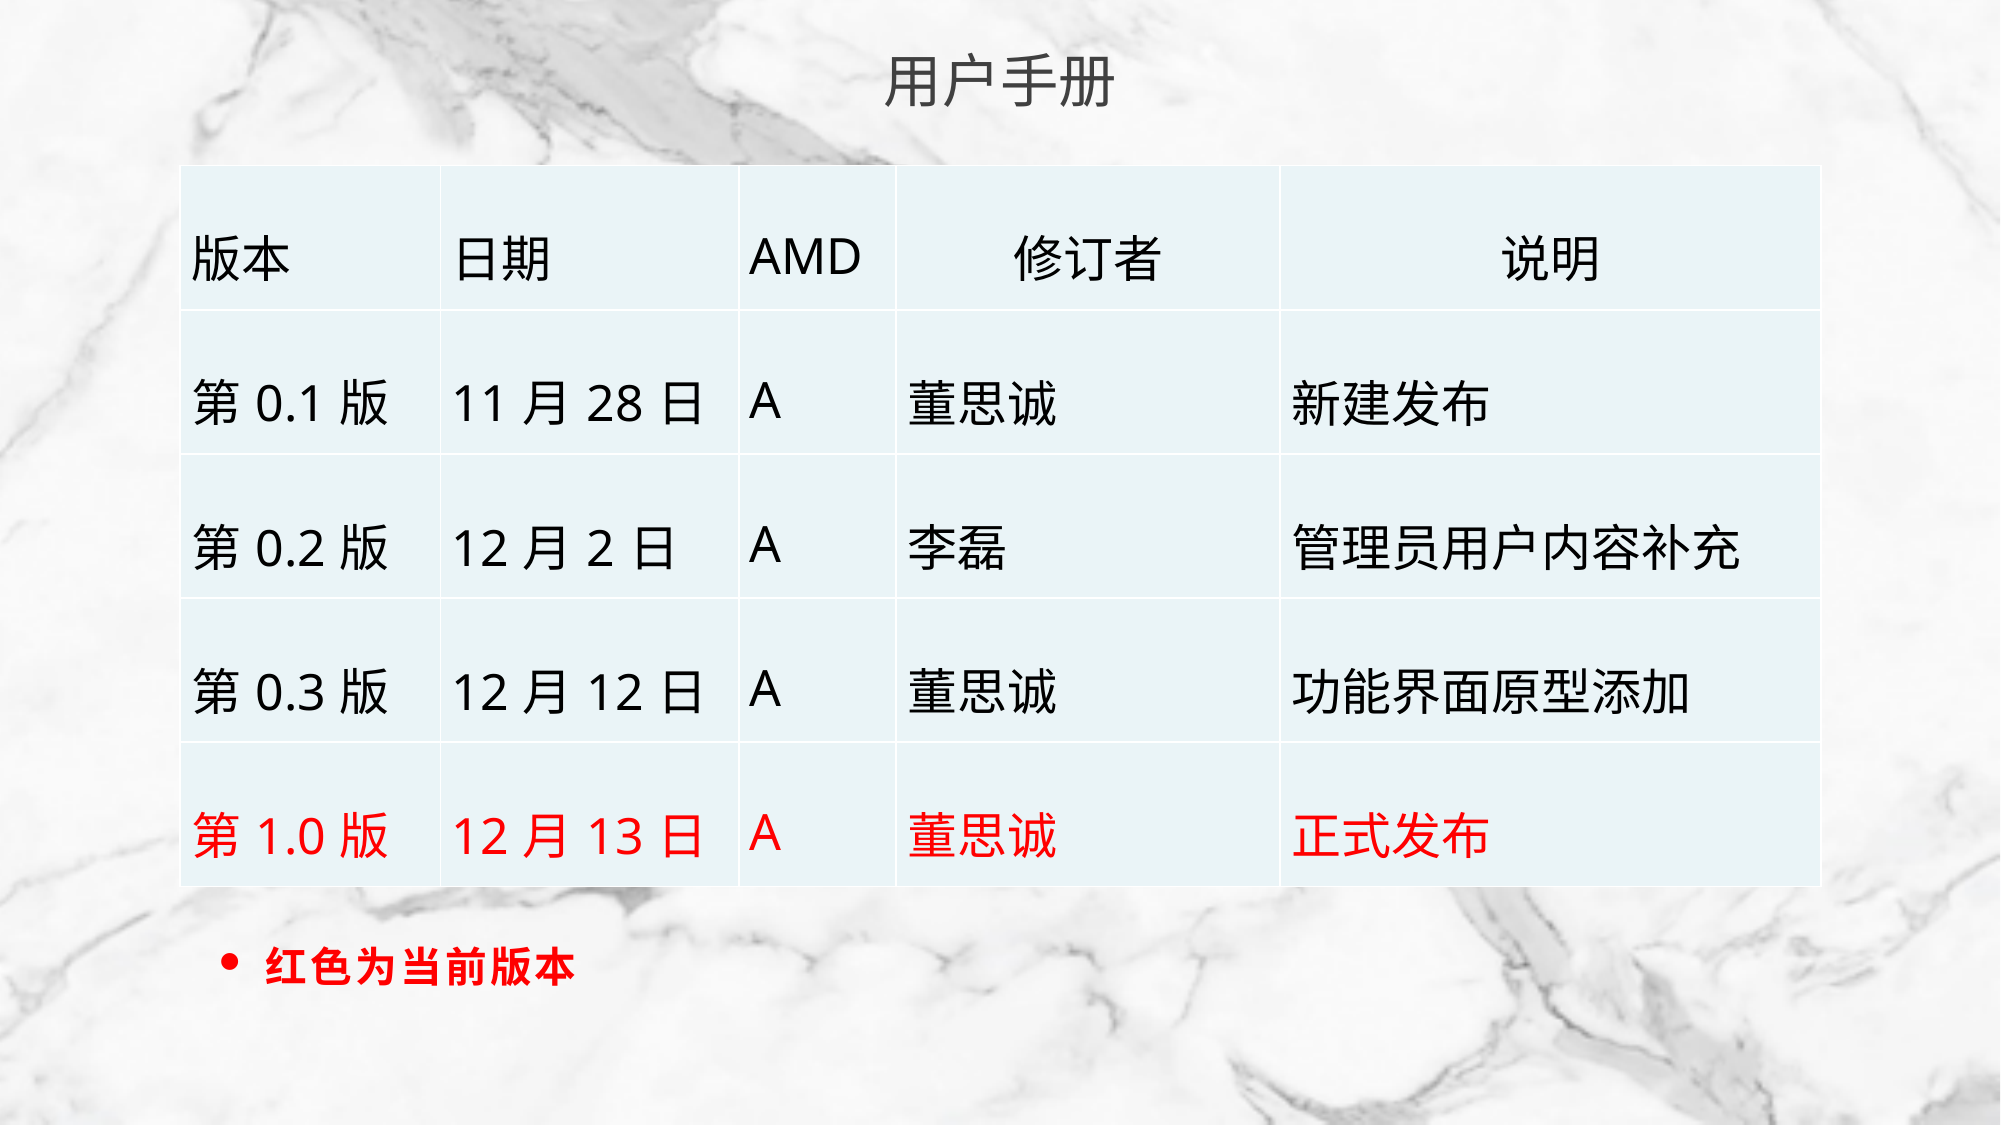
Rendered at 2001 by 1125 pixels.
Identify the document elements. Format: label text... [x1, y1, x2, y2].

table_cell A [740, 743, 895, 886]
table_cell A [740, 599, 895, 741]
table_cell A [740, 311, 895, 453]
picture [0, 0, 2001, 1125]
table_cell 12月13日 [441, 743, 738, 886]
table_cell A [740, 455, 895, 597]
table_cell 第0.3版 [181, 599, 440, 741]
table_cell 董思诚 [897, 743, 1279, 886]
table_cell 管理员用户内容补充 [1281, 455, 1820, 597]
table_cell 董思诚 [897, 311, 1279, 453]
table_cell 李磊 [897, 455, 1279, 597]
table_cell 董思诚 [897, 599, 1279, 741]
table_cell 12月12日 [441, 599, 738, 741]
table_cell 新建发布 [1281, 311, 1820, 453]
text_box 红色为当前版本 [207, 887, 635, 1028]
table_cell 功能界面原型添加 [1281, 599, 1820, 741]
table_header AMD [740, 166, 895, 309]
table_header 说明 [1281, 166, 1820, 309]
table_cell 12月2日 [441, 455, 738, 597]
table_cell 第0.2版 [181, 455, 440, 597]
table_header 修订者 [897, 166, 1279, 309]
table_header 版本 [181, 166, 440, 309]
table_header 日期 [441, 166, 738, 309]
table_cell 第1.0版 [181, 743, 440, 886]
table_cell 第0.1版 [181, 311, 440, 453]
table_cell 11月28日 [441, 311, 738, 453]
table_cell 正式发布 [1281, 743, 1820, 886]
text_box 用户手册 [863, 36, 1138, 122]
